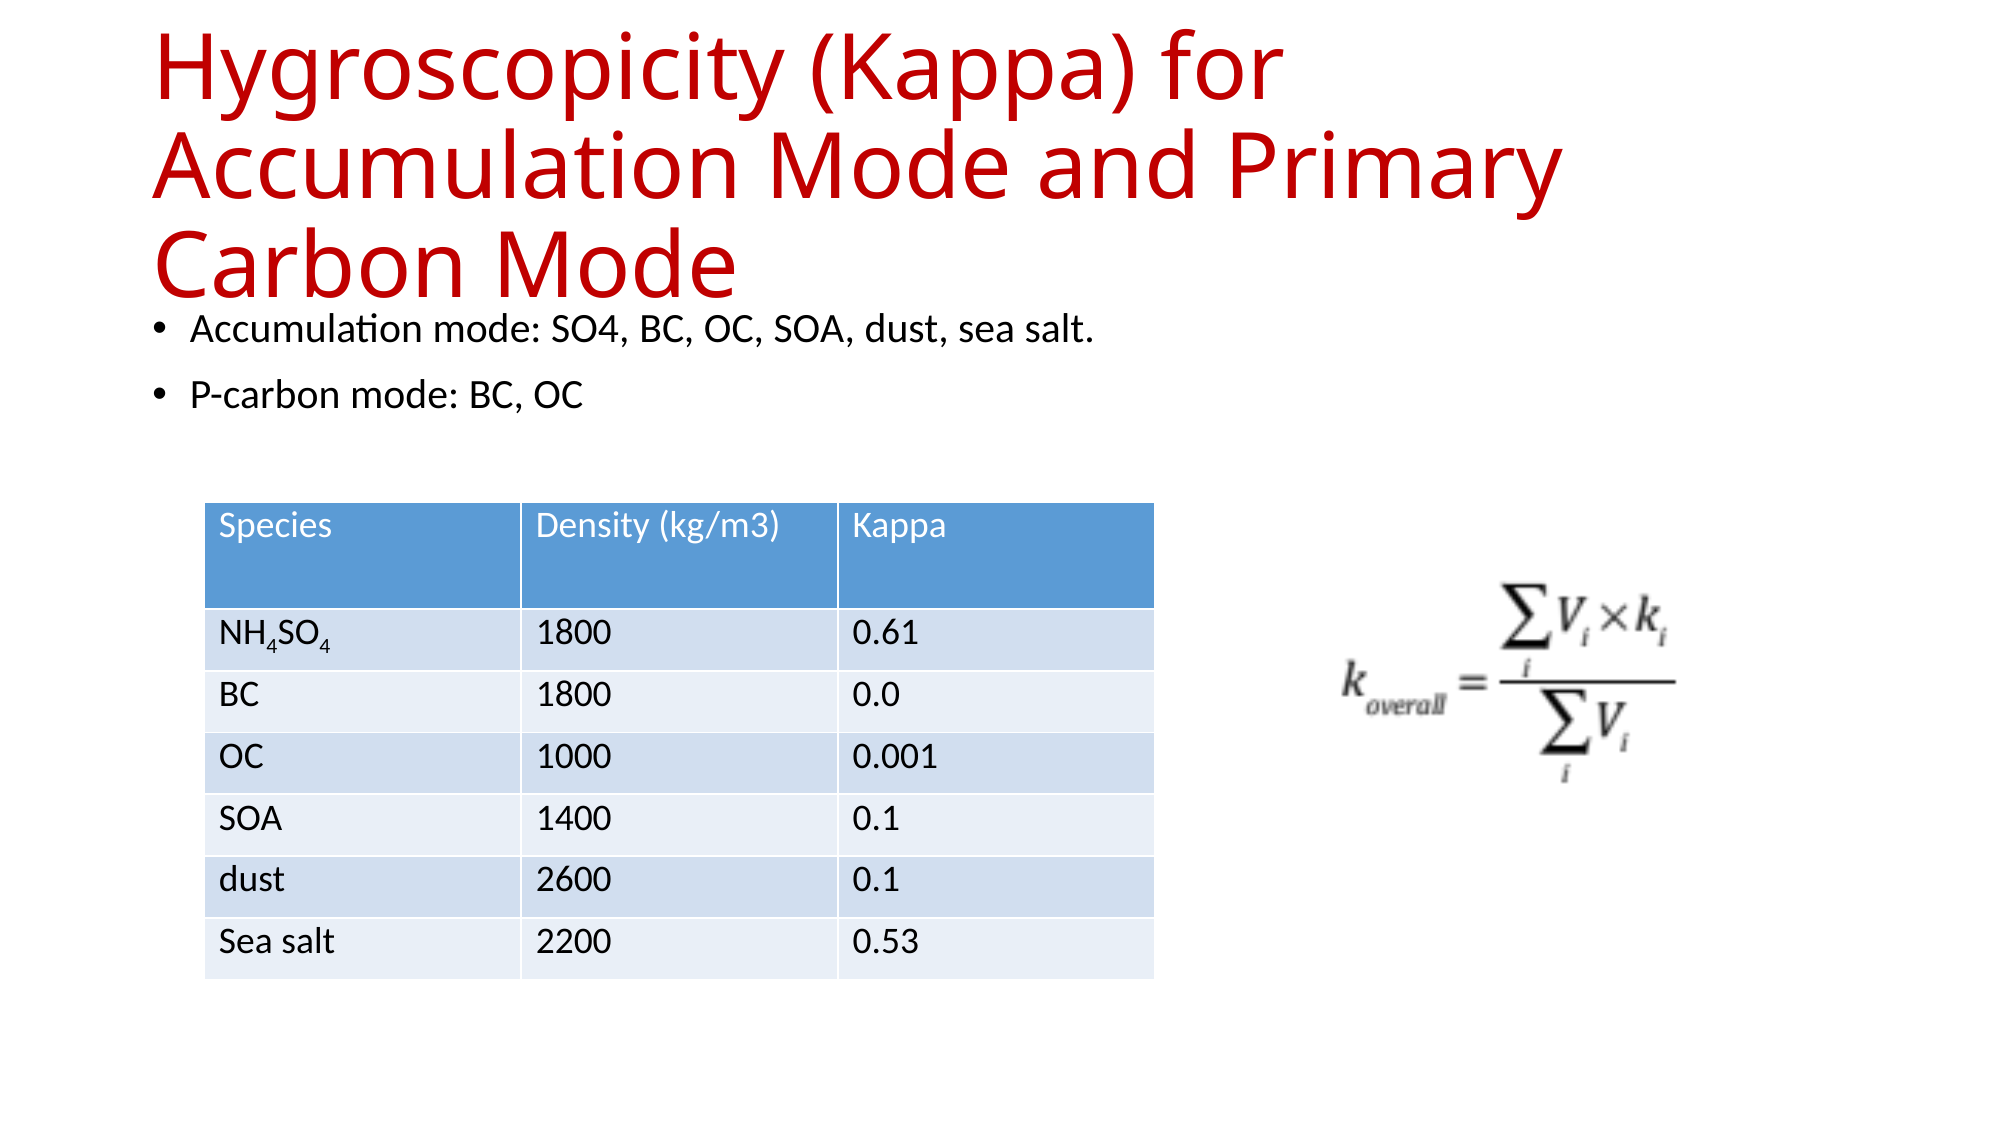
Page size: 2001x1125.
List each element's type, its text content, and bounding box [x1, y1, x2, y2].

list Accumulation mode: SO4, BC, OC, SOA, dust, sea salt. P-carbon mode: BC, OC [137, 299, 1863, 1014]
table_cell OC [205, 733, 520, 793]
table_cell 1000 [522, 733, 837, 793]
table_cell SOA [205, 795, 520, 855]
title Hygroscopicity (Kappa) for Accumulation Mode and Primary Carbon Mode [137, 59, 1863, 278]
table_header Kappa [839, 503, 1154, 608]
table_cell 0.61 [839, 610, 1154, 670]
table_cell BC [205, 672, 520, 732]
table_cell NH4SO4 [205, 610, 520, 670]
table_cell Sea salt [205, 919, 520, 979]
table_cell 0.1 [839, 857, 1154, 917]
table_cell 1800 [522, 672, 837, 732]
table_cell dust [205, 857, 520, 917]
table_cell 0.1 [839, 795, 1154, 855]
table_cell 1400 [522, 795, 837, 855]
table_cell 2600 [522, 857, 837, 917]
table_cell 0.53 [839, 919, 1154, 979]
table_cell 2200 [522, 919, 837, 979]
table_header Species [205, 503, 520, 608]
table_cell 0.0 [839, 672, 1154, 732]
picture [1337, 573, 1680, 787]
table_cell 1800 [522, 610, 837, 670]
table_cell 0.001 [839, 733, 1154, 793]
table_header Density (kg/m3) [522, 503, 837, 608]
